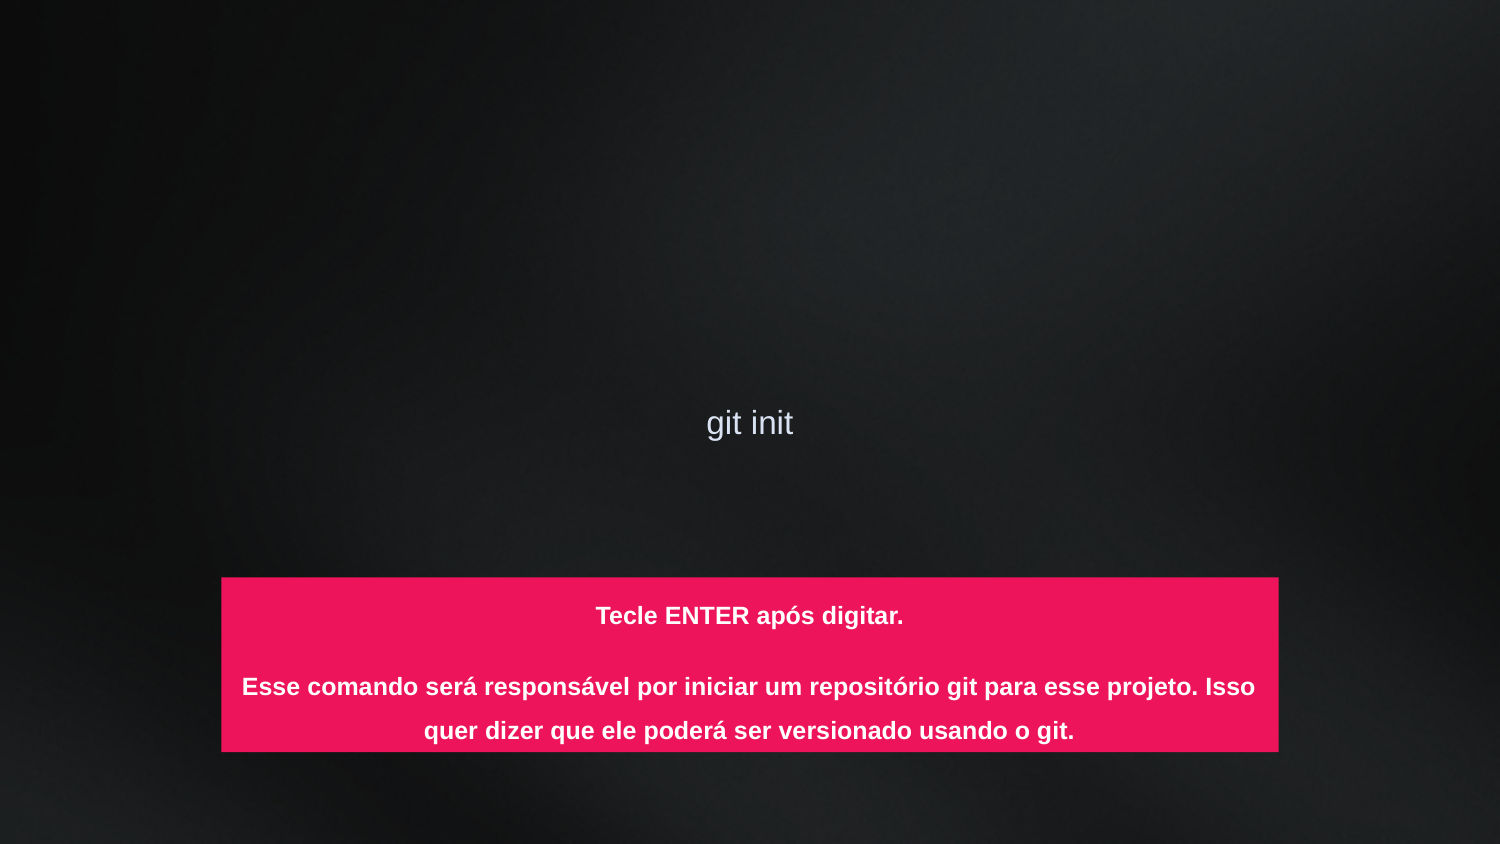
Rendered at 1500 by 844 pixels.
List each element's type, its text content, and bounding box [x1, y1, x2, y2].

text_box Tecle ENTER após digitar. Esse comando será responsável por iniciar um repositório git para esse projeto. Isso quer dizer que ele poderá ser versionado usando o git. [221, 577, 1279, 753]
text_box git init [194, 394, 1306, 449]
picture [0, 0, 1500, 844]
